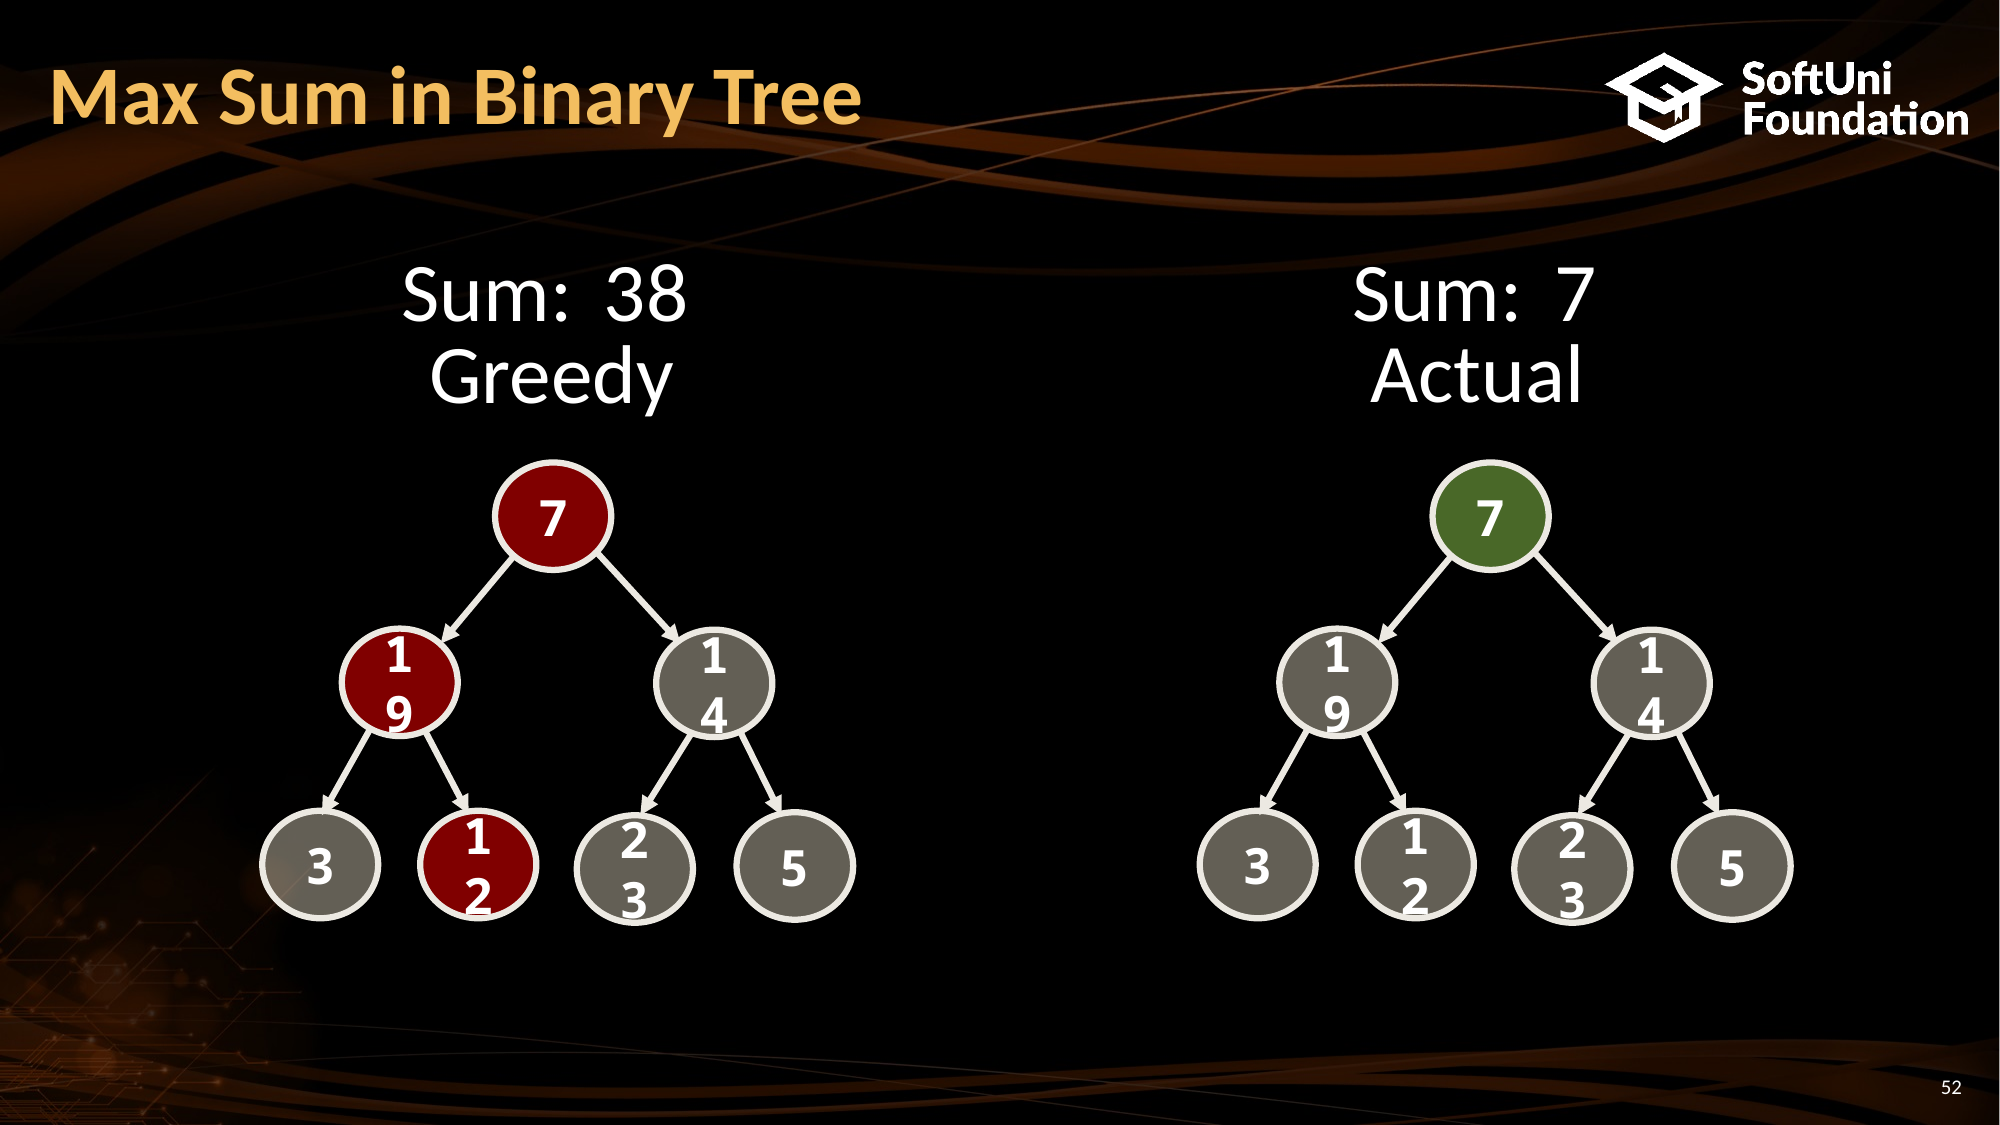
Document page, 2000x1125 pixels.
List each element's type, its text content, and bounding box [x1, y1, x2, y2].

text_box 38 [588, 230, 705, 347]
text_box Sum: [1337, 230, 1539, 347]
text_box Greedy [414, 312, 692, 429]
picture [0, 0, 2000, 1125]
text_box Sum: [386, 230, 588, 347]
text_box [261, 462, 854, 923]
title Max Sum in Binary Tree [30, 6, 1602, 189]
text_box 7 [1539, 230, 1613, 347]
slide_number ‹#› [1897, 1070, 1968, 1103]
text_box Actual [1355, 311, 1602, 428]
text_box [1199, 462, 1791, 923]
